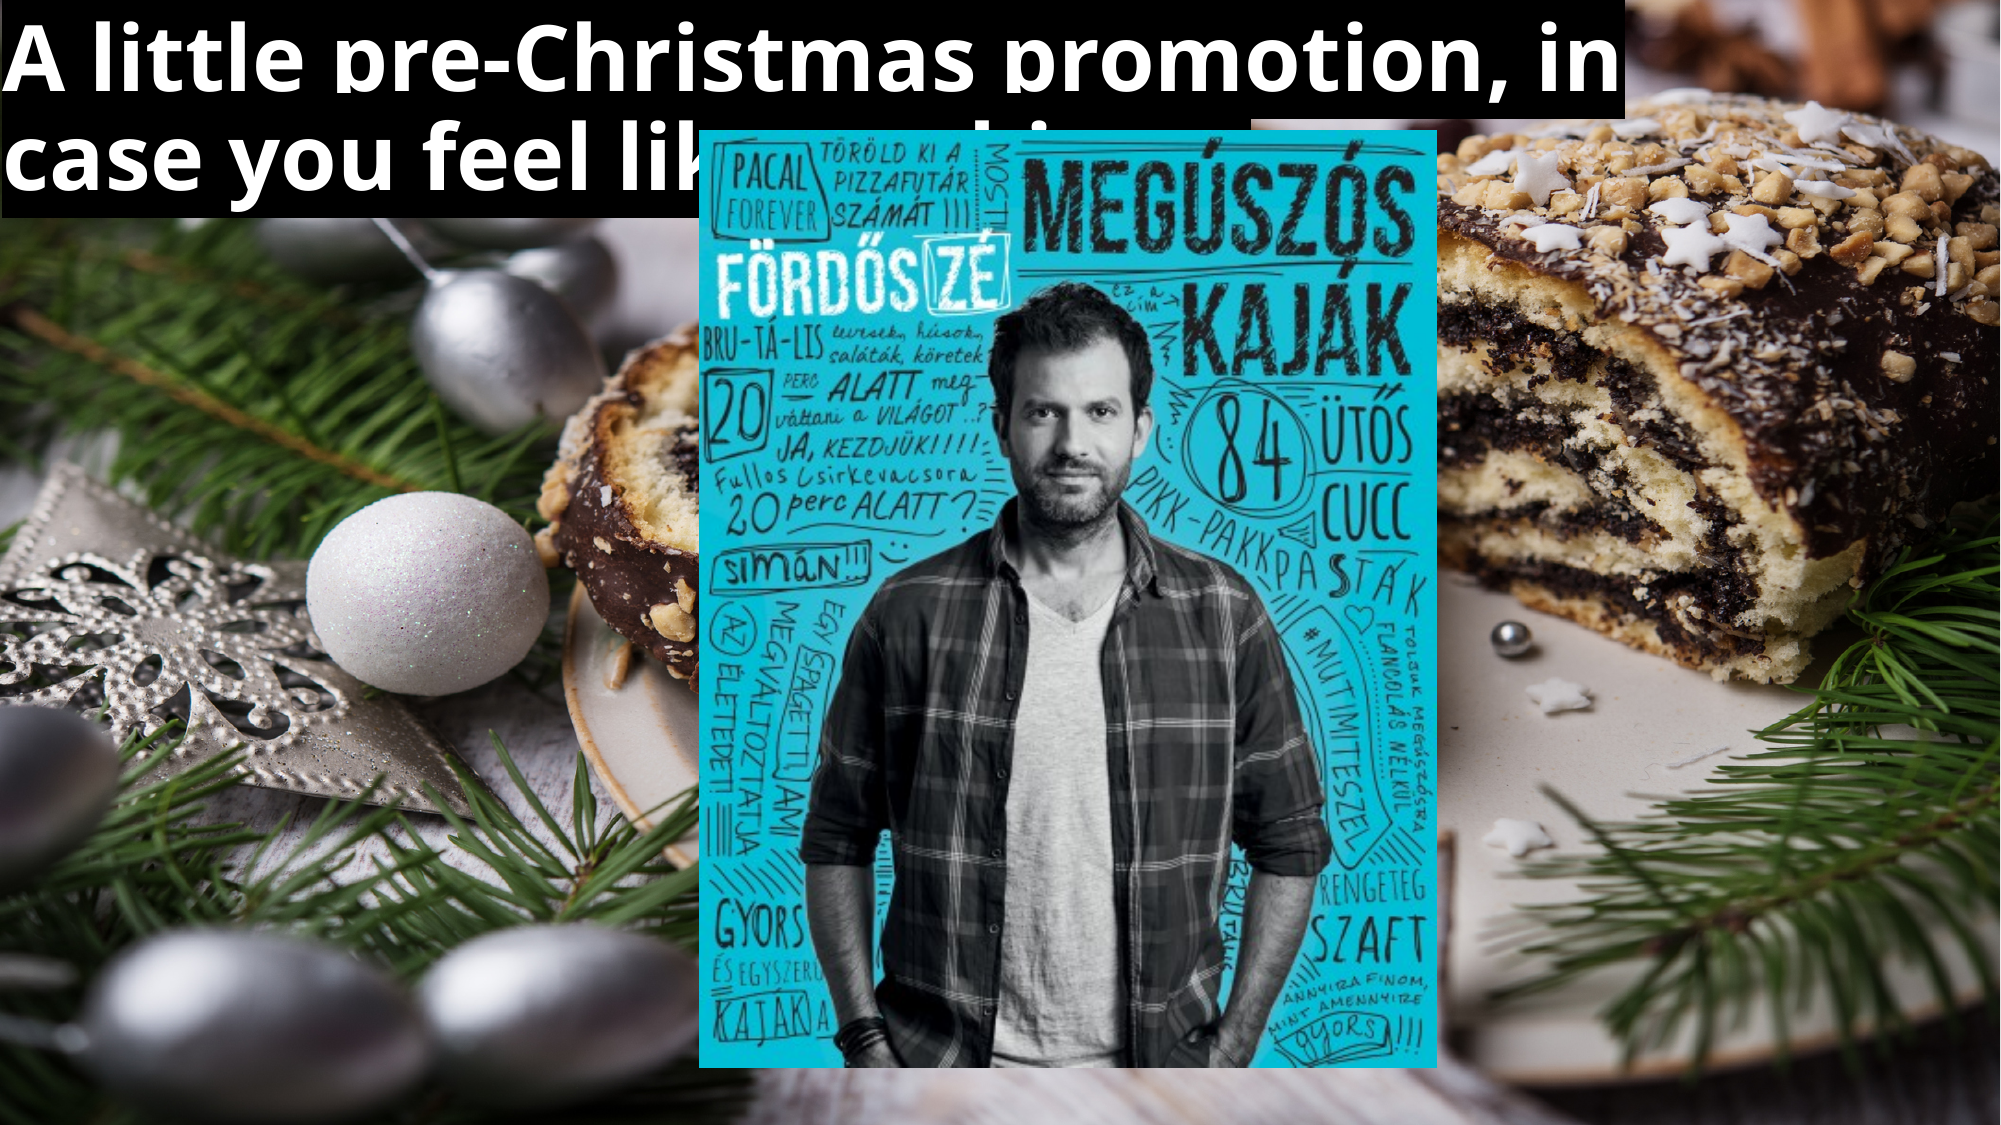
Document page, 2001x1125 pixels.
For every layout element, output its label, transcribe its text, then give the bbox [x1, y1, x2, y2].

picture [0, 0, 2001, 1125]
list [699, 130, 1437, 1068]
title A little pre-Christmas promotion, in case you feel like cooking... [0, 3, 1713, 221]
